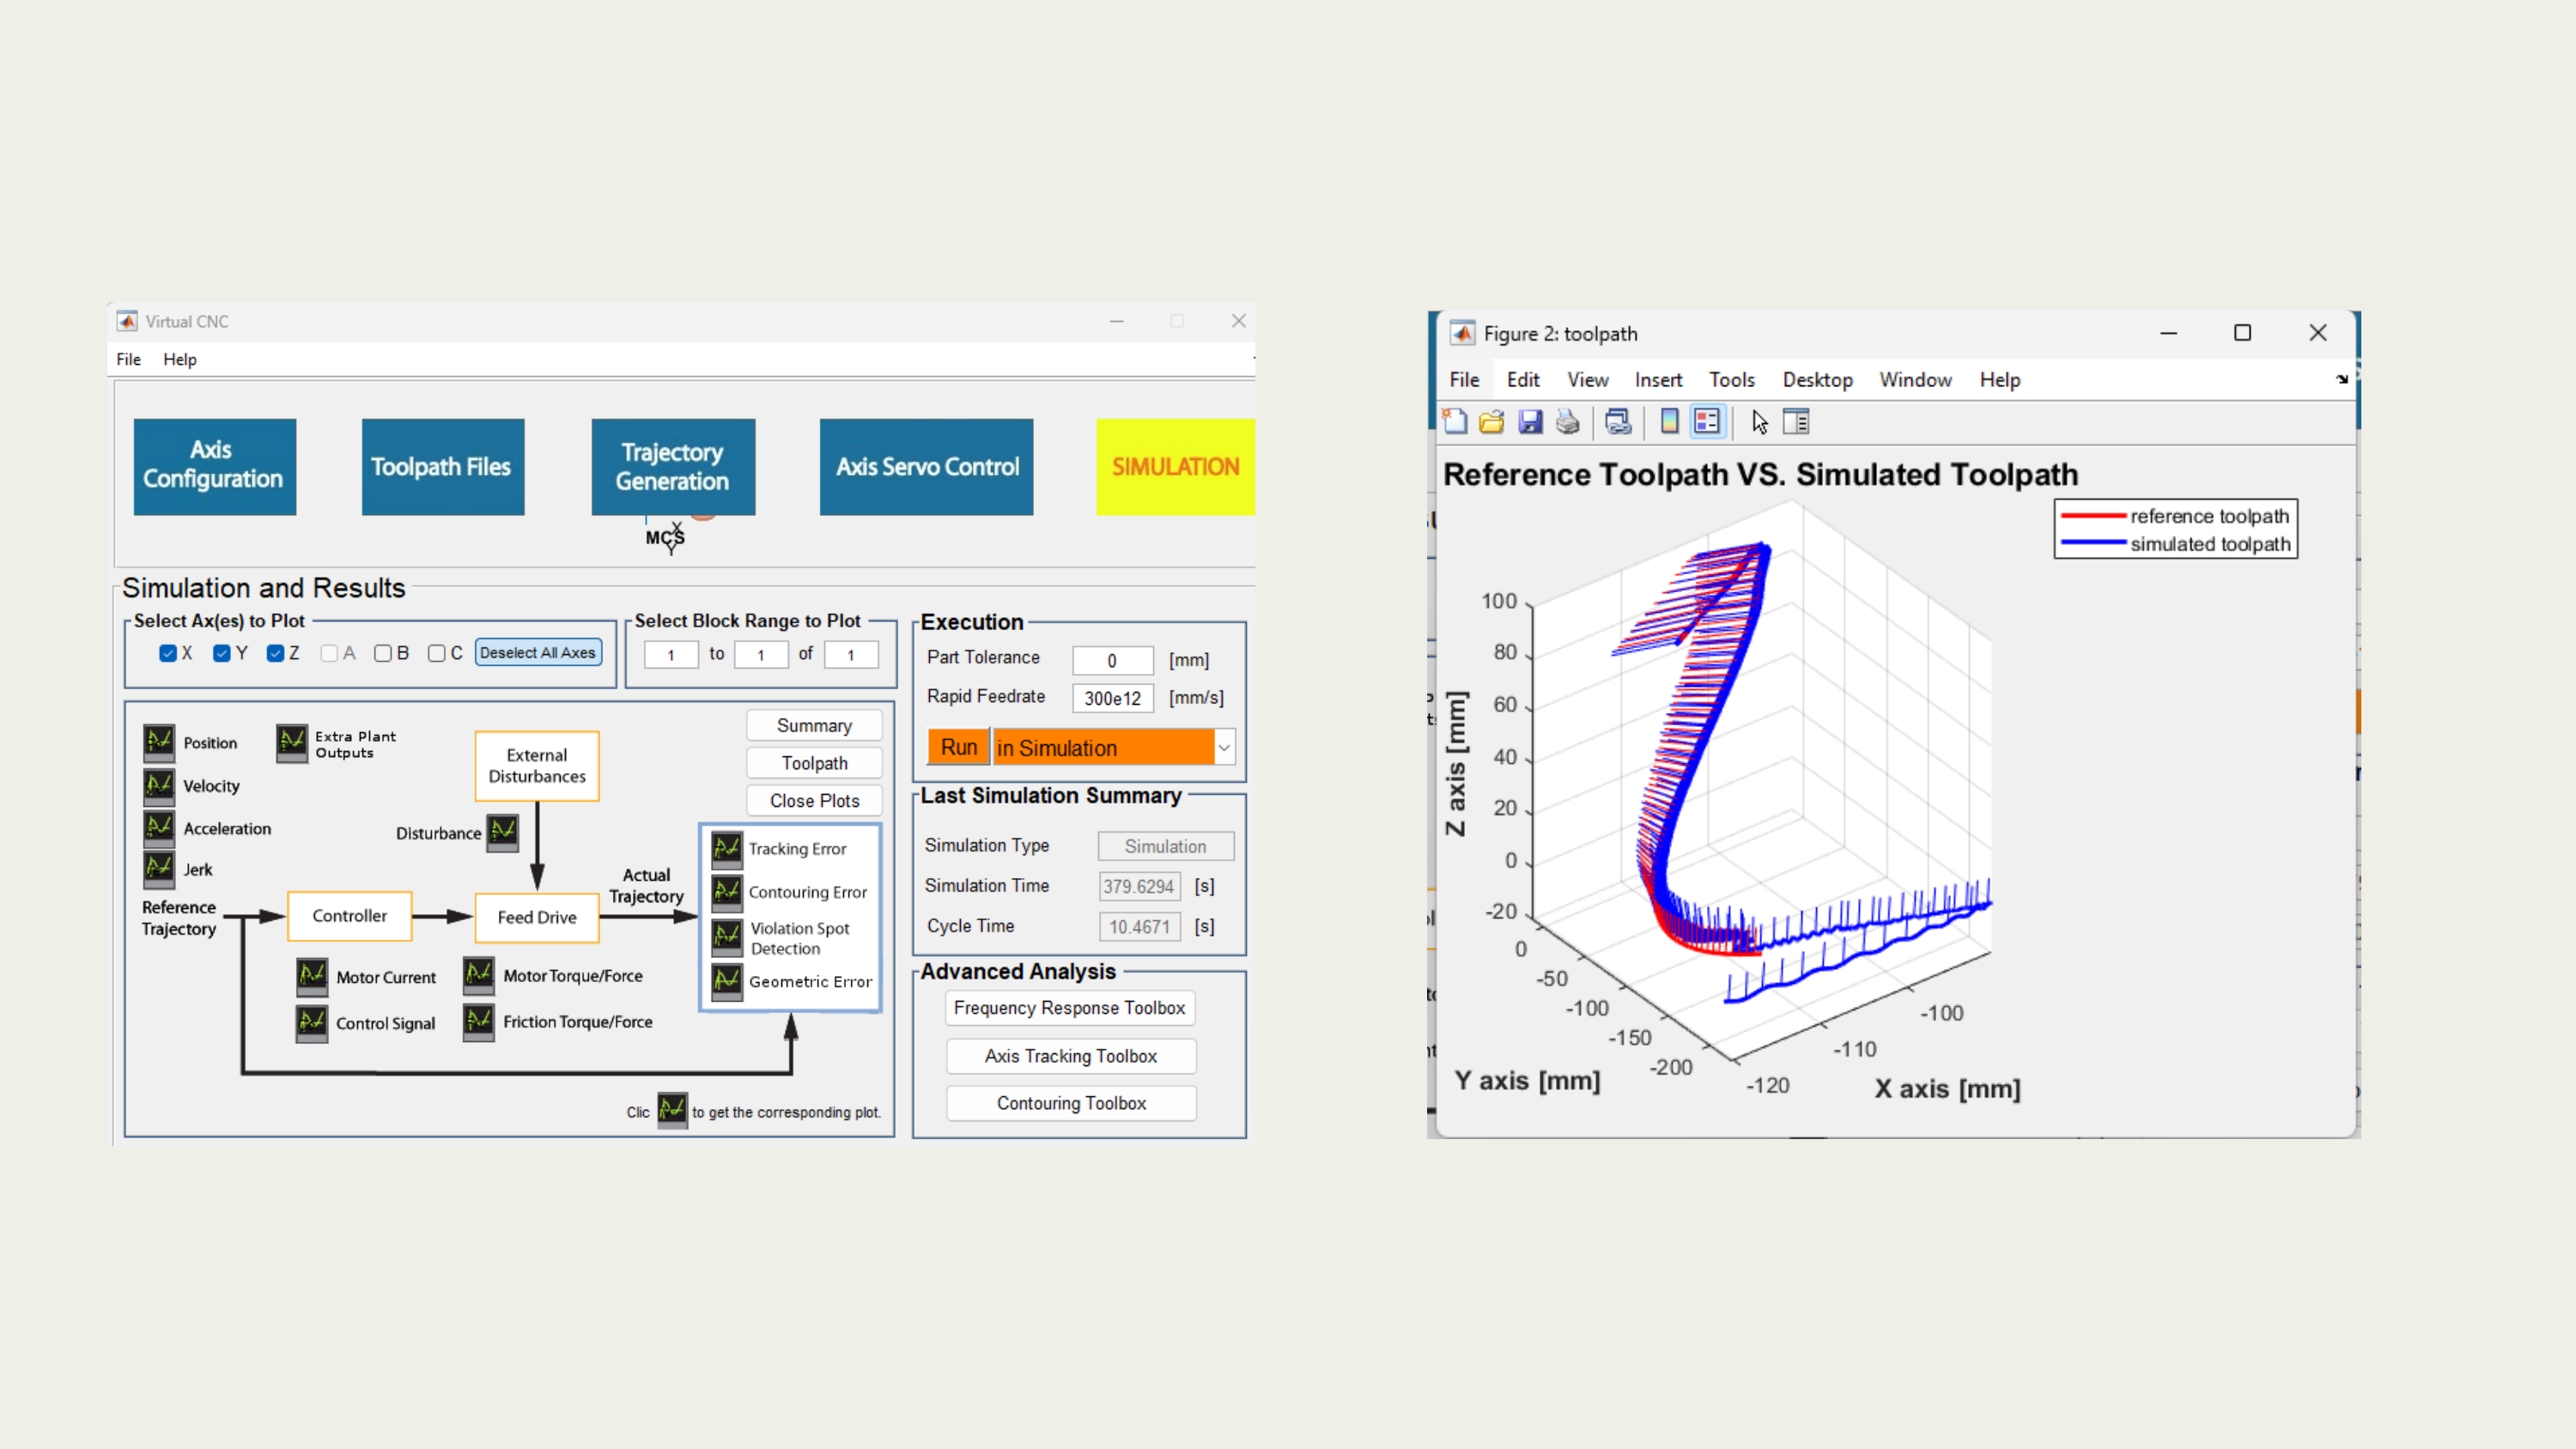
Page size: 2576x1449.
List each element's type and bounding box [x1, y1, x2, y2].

picture [1427, 309, 2362, 1139]
picture [106, 302, 1255, 1146]
